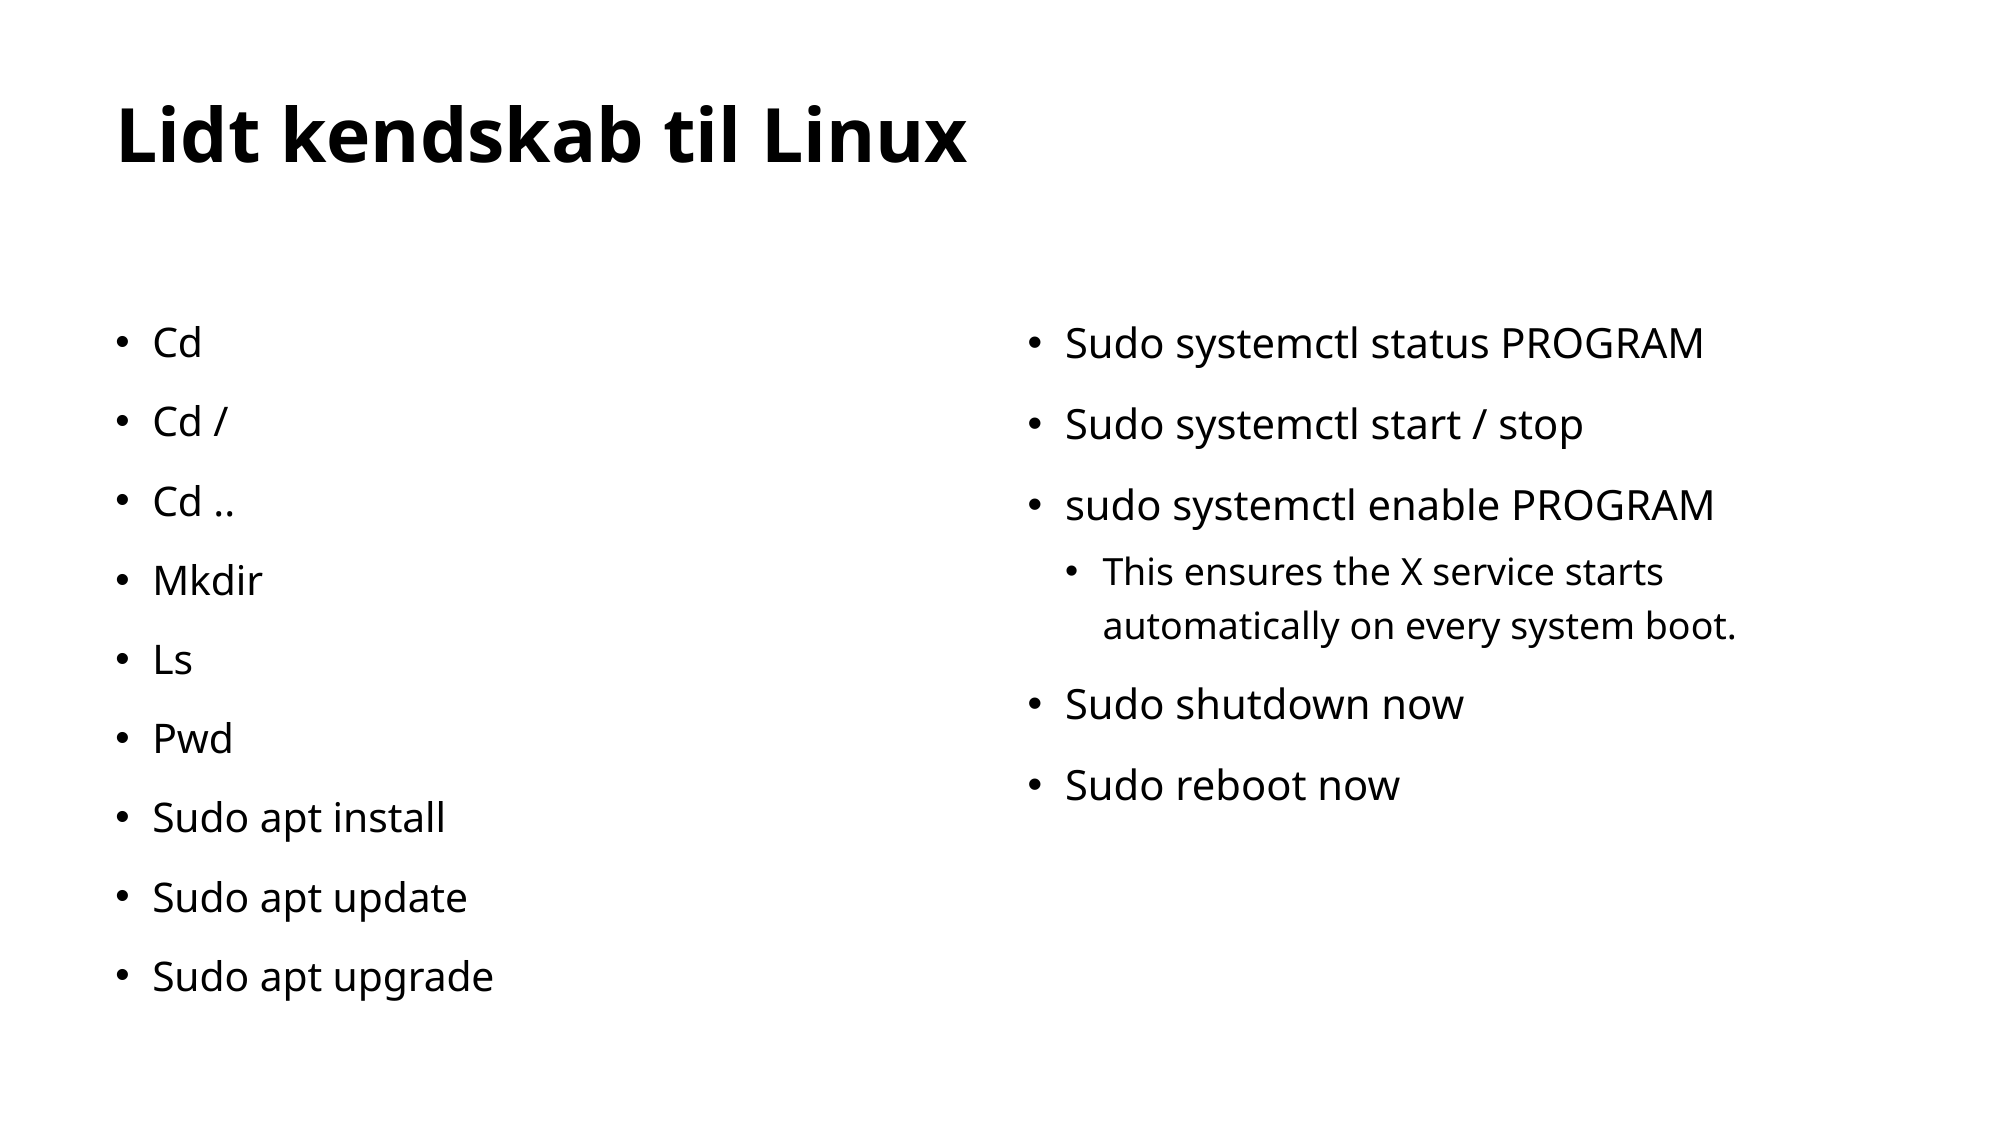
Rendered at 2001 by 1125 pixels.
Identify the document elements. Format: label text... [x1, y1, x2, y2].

list Sudo systemctl status PROGRAM Sudo systemctl start / stop sudo systemctl enable PROGRAM This ensures the X service starts automatically on every system boot. Sudo shutdown now Sudo reboot now [1012, 299, 1863, 1014]
list Cd Cd / Cd .. Mkdir Ls Pwd Sudo apt install Sudo apt update Sudo apt upgrade [100, 299, 951, 1014]
title Lidt kendskab til Linux [100, 90, 1863, 276]
